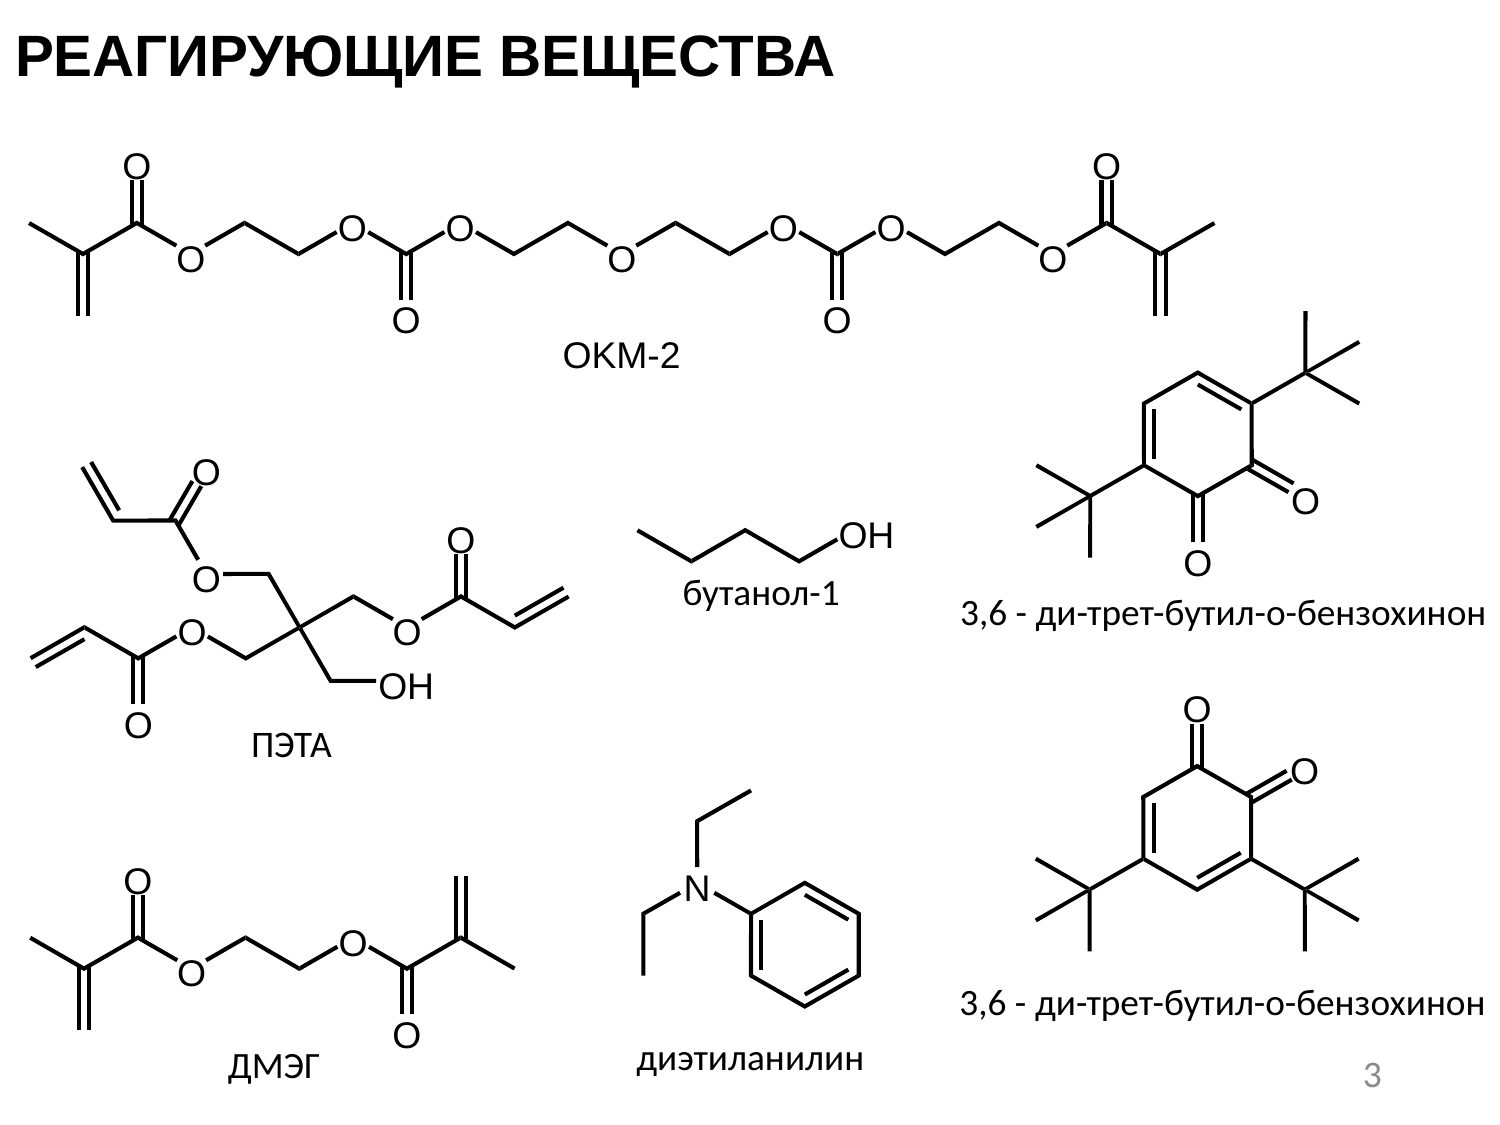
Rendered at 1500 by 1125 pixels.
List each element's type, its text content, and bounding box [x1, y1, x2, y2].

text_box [26, 141, 1226, 372]
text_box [26, 864, 522, 1103]
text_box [956, 309, 1496, 644]
slide_number 3 [1059, 1042, 1397, 1103]
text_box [632, 509, 900, 619]
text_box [26, 449, 576, 787]
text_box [632, 786, 870, 1088]
title Реагирующие вещества [0, 0, 1500, 115]
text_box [956, 685, 1496, 1034]
